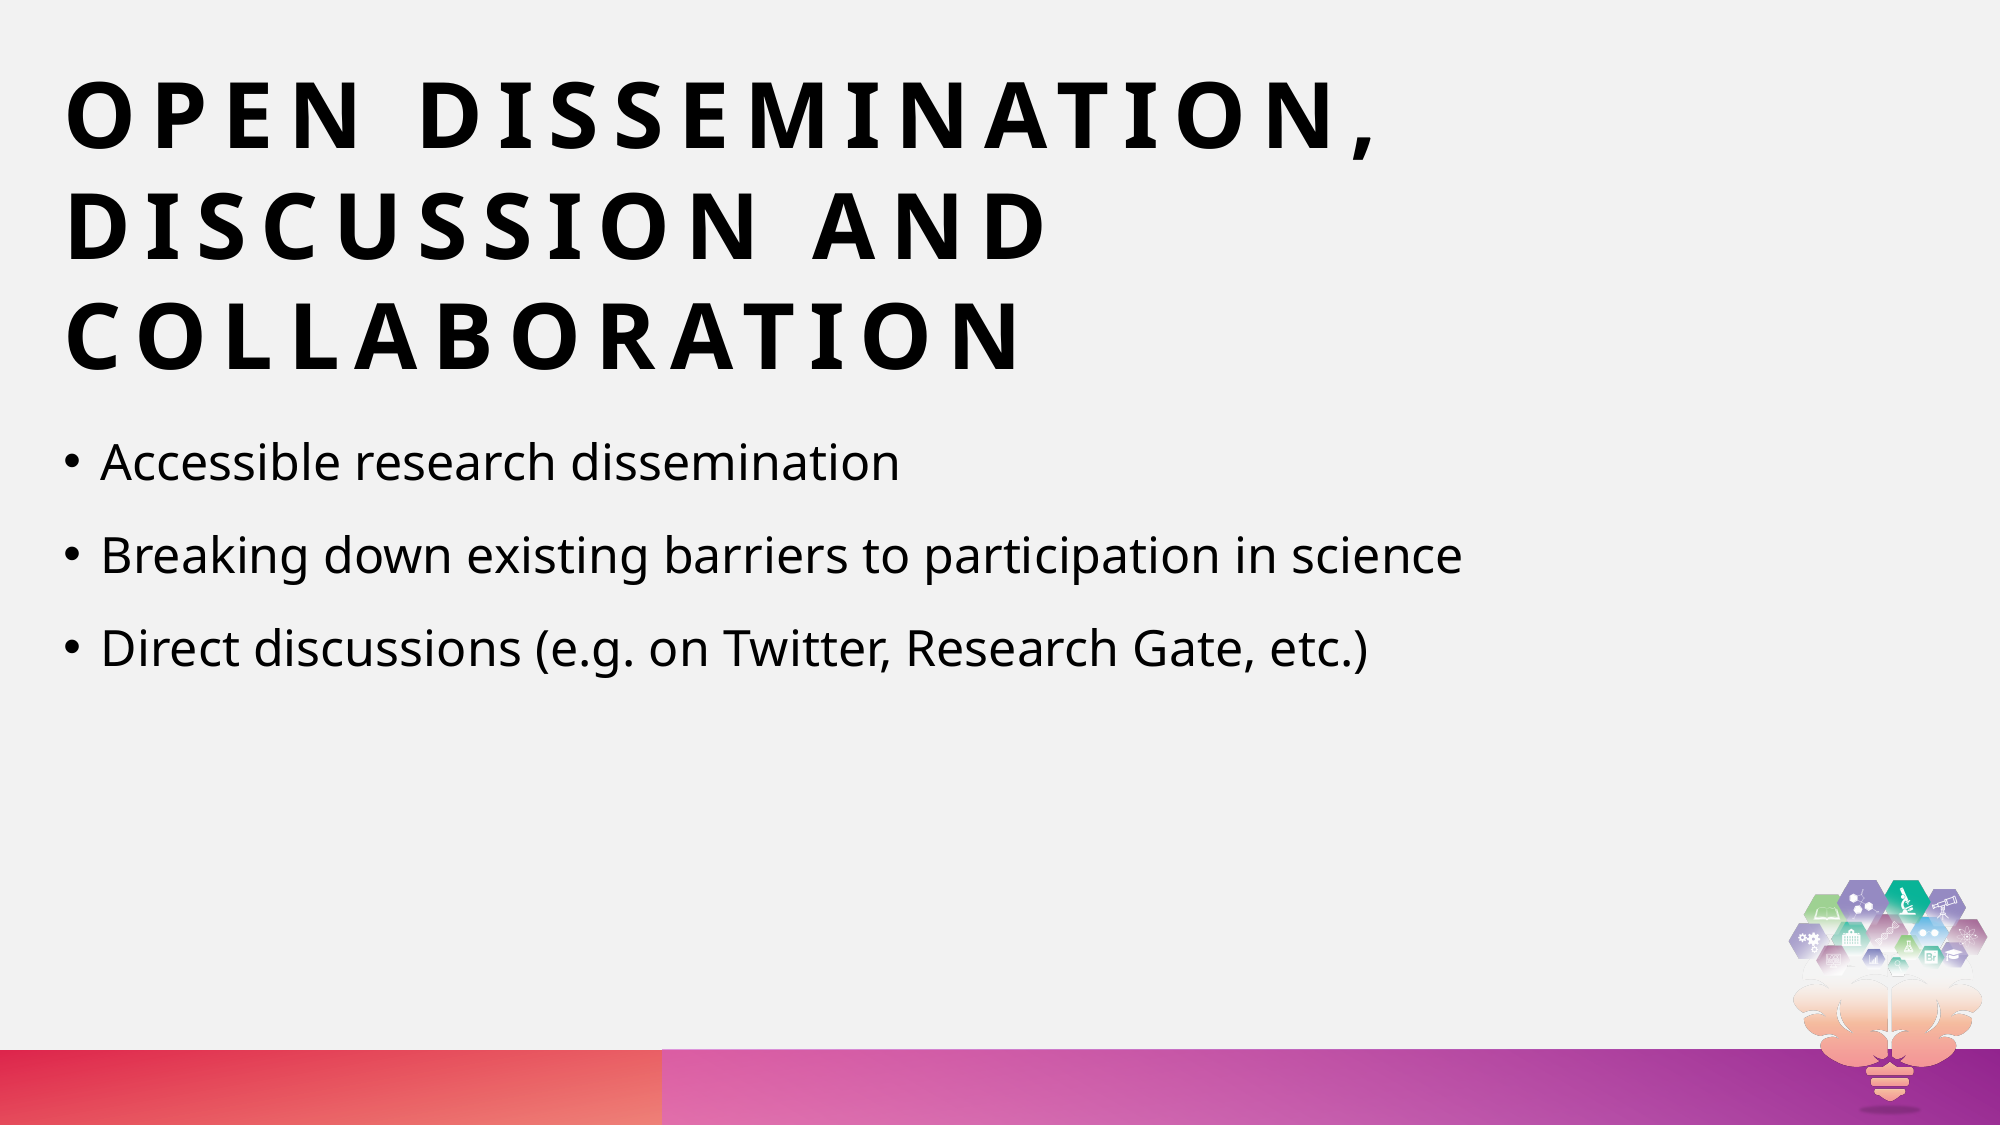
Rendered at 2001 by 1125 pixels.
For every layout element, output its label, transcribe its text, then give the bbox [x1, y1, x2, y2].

list Accessible research dissemination Breaking down existing barriers to participation in science Direct discussions (e.g. on Twitter, Research Gate, etc.) [63, 418, 1848, 1042]
title Open dissemination, discussion and collaboration [63, 0, 1979, 388]
picture [1754, 860, 2000, 1125]
